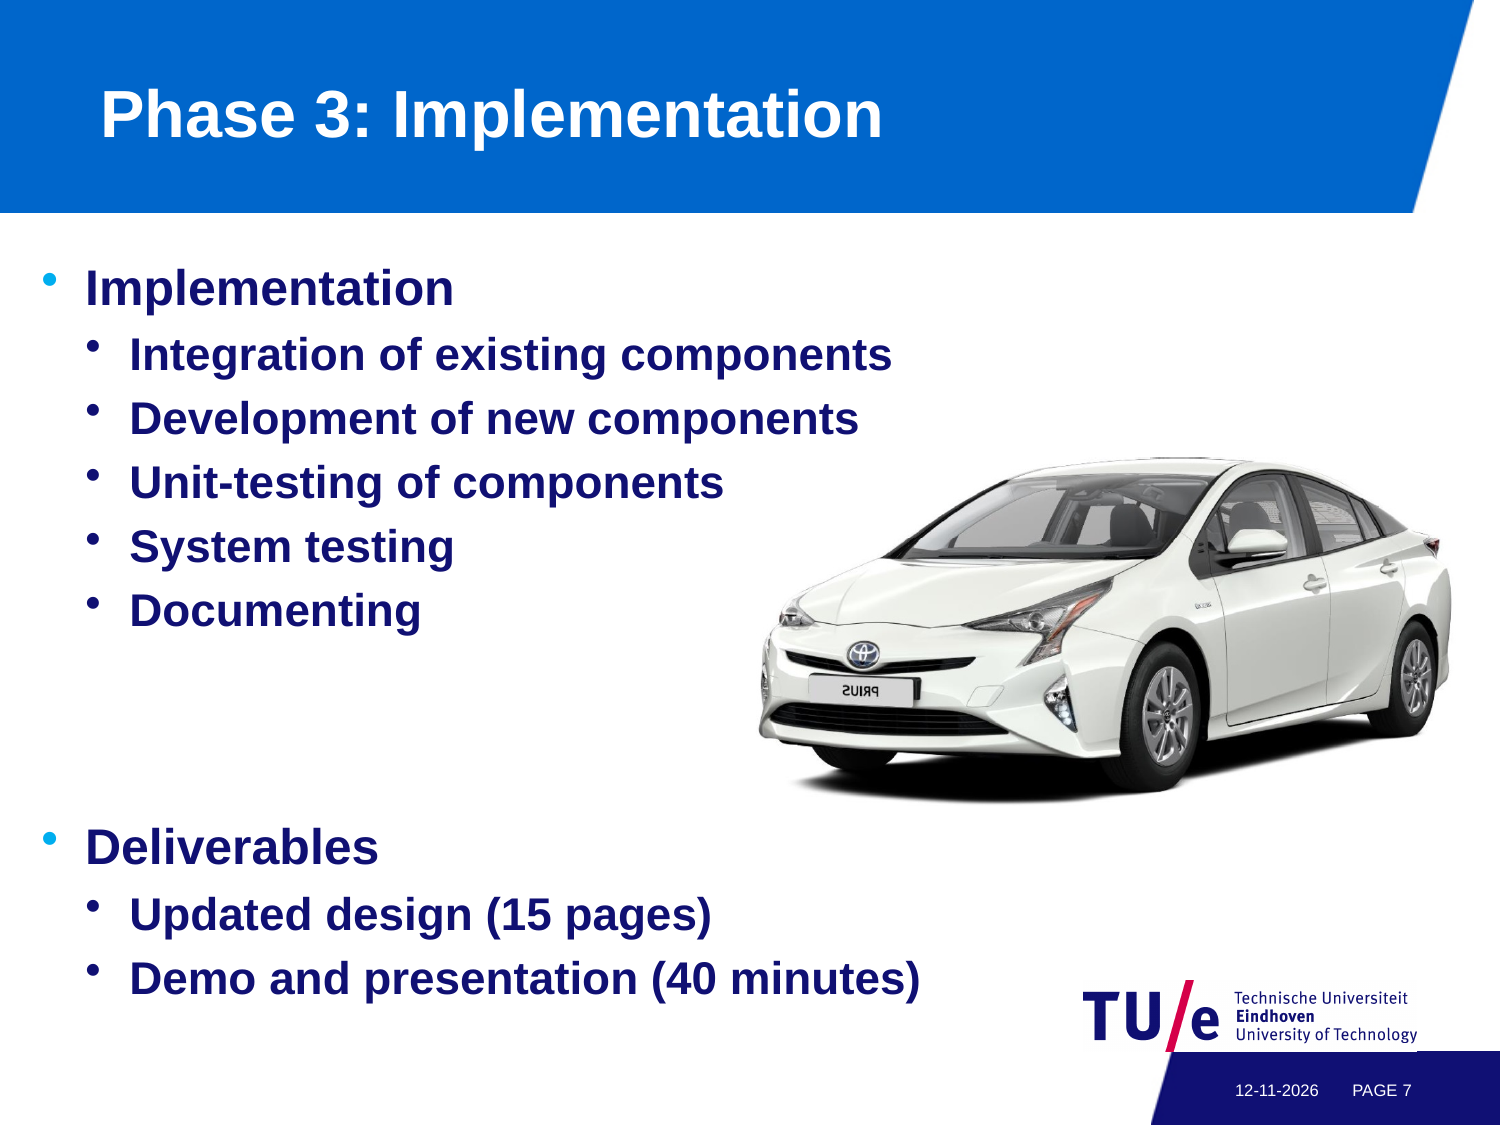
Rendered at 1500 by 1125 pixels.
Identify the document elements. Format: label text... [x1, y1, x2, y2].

title Phase 3: Implementation [100, 35, 1417, 187]
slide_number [1234, 1074, 1342, 1105]
picture [1083, 980, 1500, 1125]
picture [726, 457, 1484, 806]
picture [0, 0, 1474, 213]
slide_number PAGE 6 [1352, 1074, 1453, 1105]
list Implementation Integration of existing components Development of new components Unit-testing of components System testing Documenting Deliverables Updated design (15 pages) Demo and presentation (40 minutes) [41, 255, 1069, 881]
